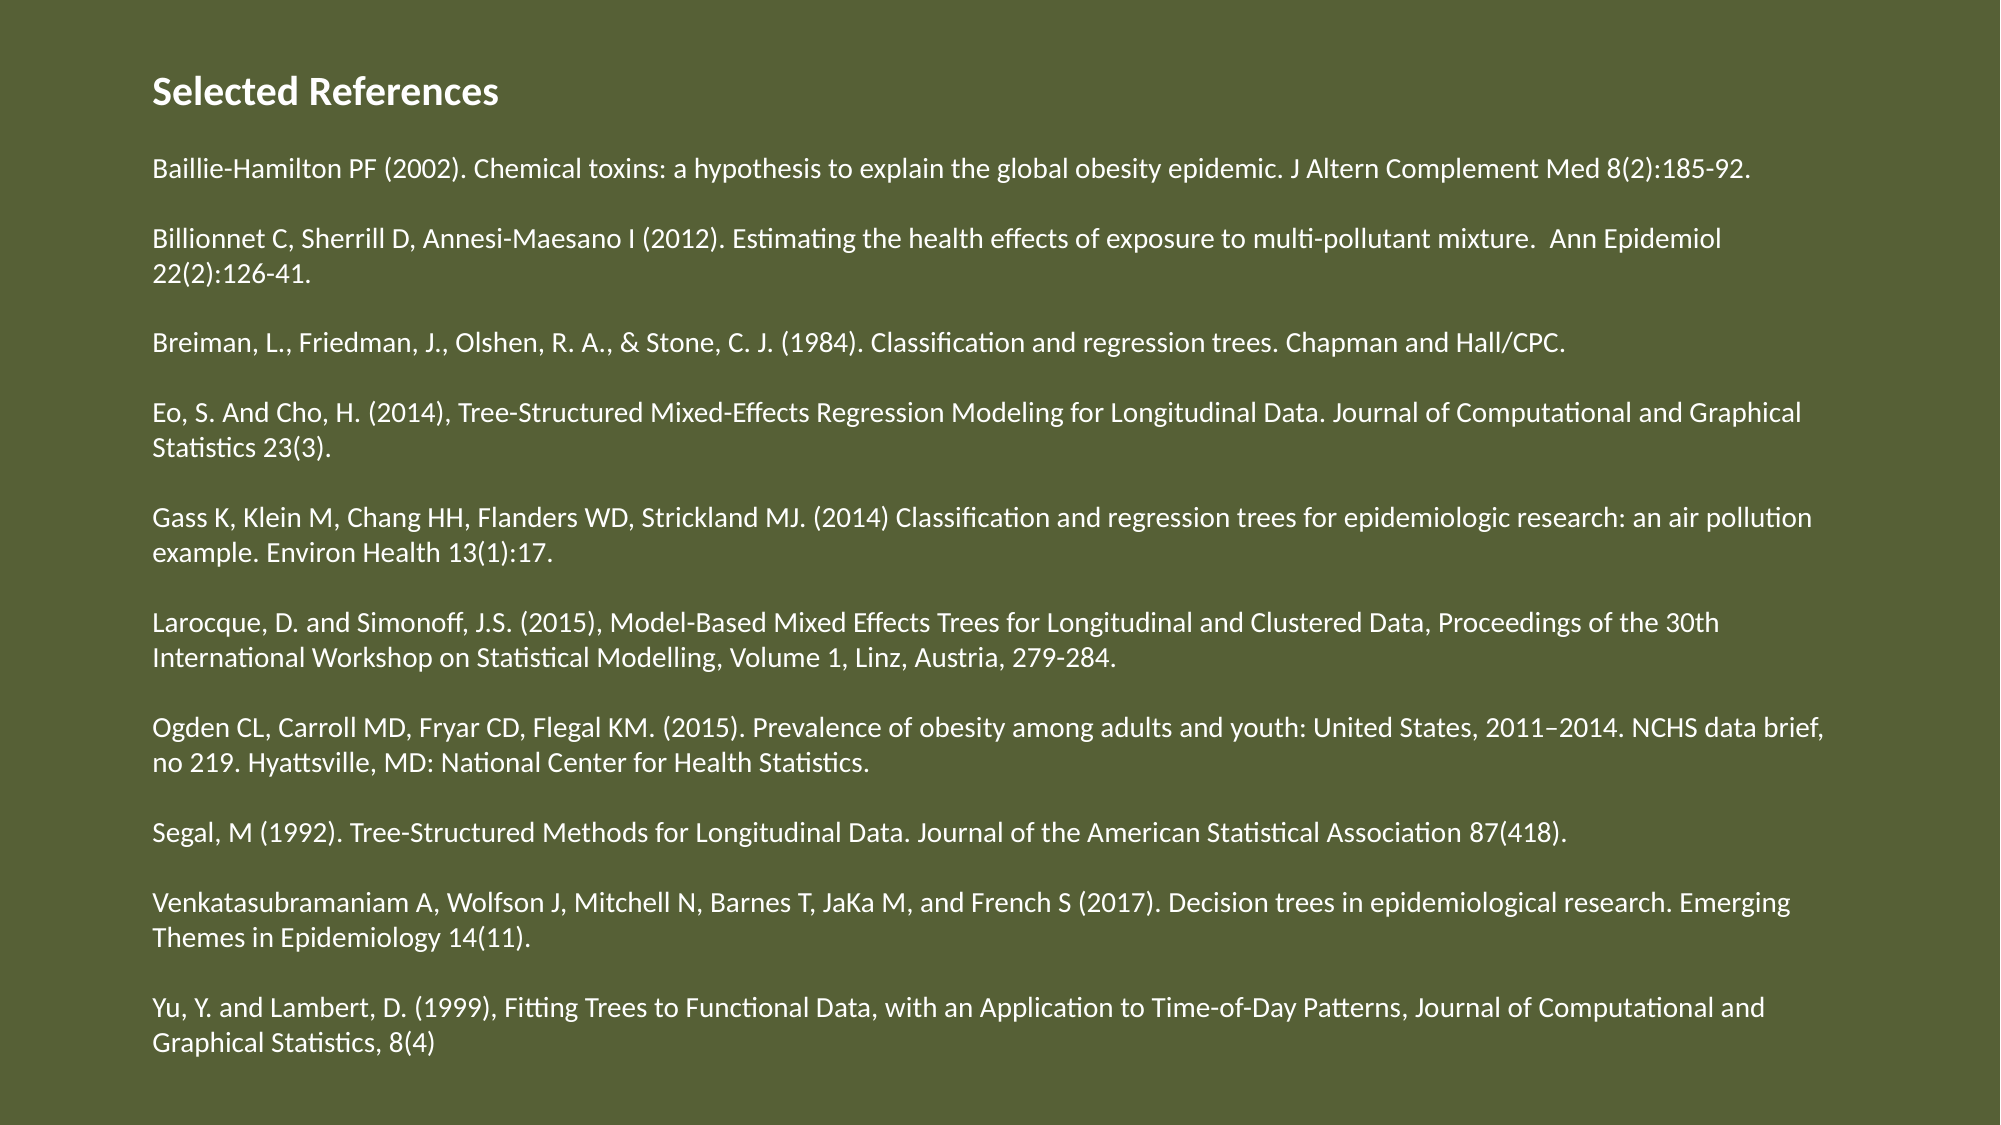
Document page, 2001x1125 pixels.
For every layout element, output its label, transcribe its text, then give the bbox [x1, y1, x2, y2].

list Selected References Baillie-Hamilton PF (2002). Chemical toxins: a hypothesis to explain the global obesity epidemic. J Altern Complement Med 8(2):185-92. Billionnet C, Sherrill D, Annesi-Maesano I (2012). Estimating the health effects of exposure to multi-pollutant mixture. Ann Epidemiol 22(2):126-41. Breiman, L., Friedman, J., Olshen, R. A., & Stone, C. J. (1984). Classification and regression trees. Chapman and Hall/CPC. Eo, S. And Cho, H. (2014), Tree-Structured Mixed-Effects Regression Modeling for Longitudinal Data. Journal of Computational and Graphical Statistics 23(3). Gass K, Klein M, Chang HH, Flanders WD, Strickland MJ. (2014) Classification and regression trees for epidemiologic research: an air pollution example. Environ Health 13(1):17. Larocque, D. and Simonoff, J.S. (2015), Model-Based Mixed Effects Trees for Longitudinal and Clustered Data, Proceedings of the 30th International Workshop on Statistical Modelling, Volume 1, Linz, Austria, 279-284. Ogden CL, Carroll MD, Fryar CD, Flegal KM. (2015). Prevalence of obesity among adults and youth: United States, 2011–2014. NCHS data brief, no 219. Hyattsville, MD: National Center for Health Statistics. Segal, M (1992). Tree-Structured Methods for Longitudinal Data. Journal of the American Statistical Association 87(418). Venkatasubramaniam A, Wolfson J, Mitchell N, Barnes T, JaKa M, and French S (2017). Decision trees in epidemiological research. Emerging Themes in Epidemiology 14(11). Yu, Y. and Lambert, D. (1999), Fitting Trees to Functional Data, with an Application to Time-of-Day Patterns, Journal of Computational and Graphical Statistics, 8(4) [137, 56, 1863, 1078]
text_box [712, 334, 743, 396]
